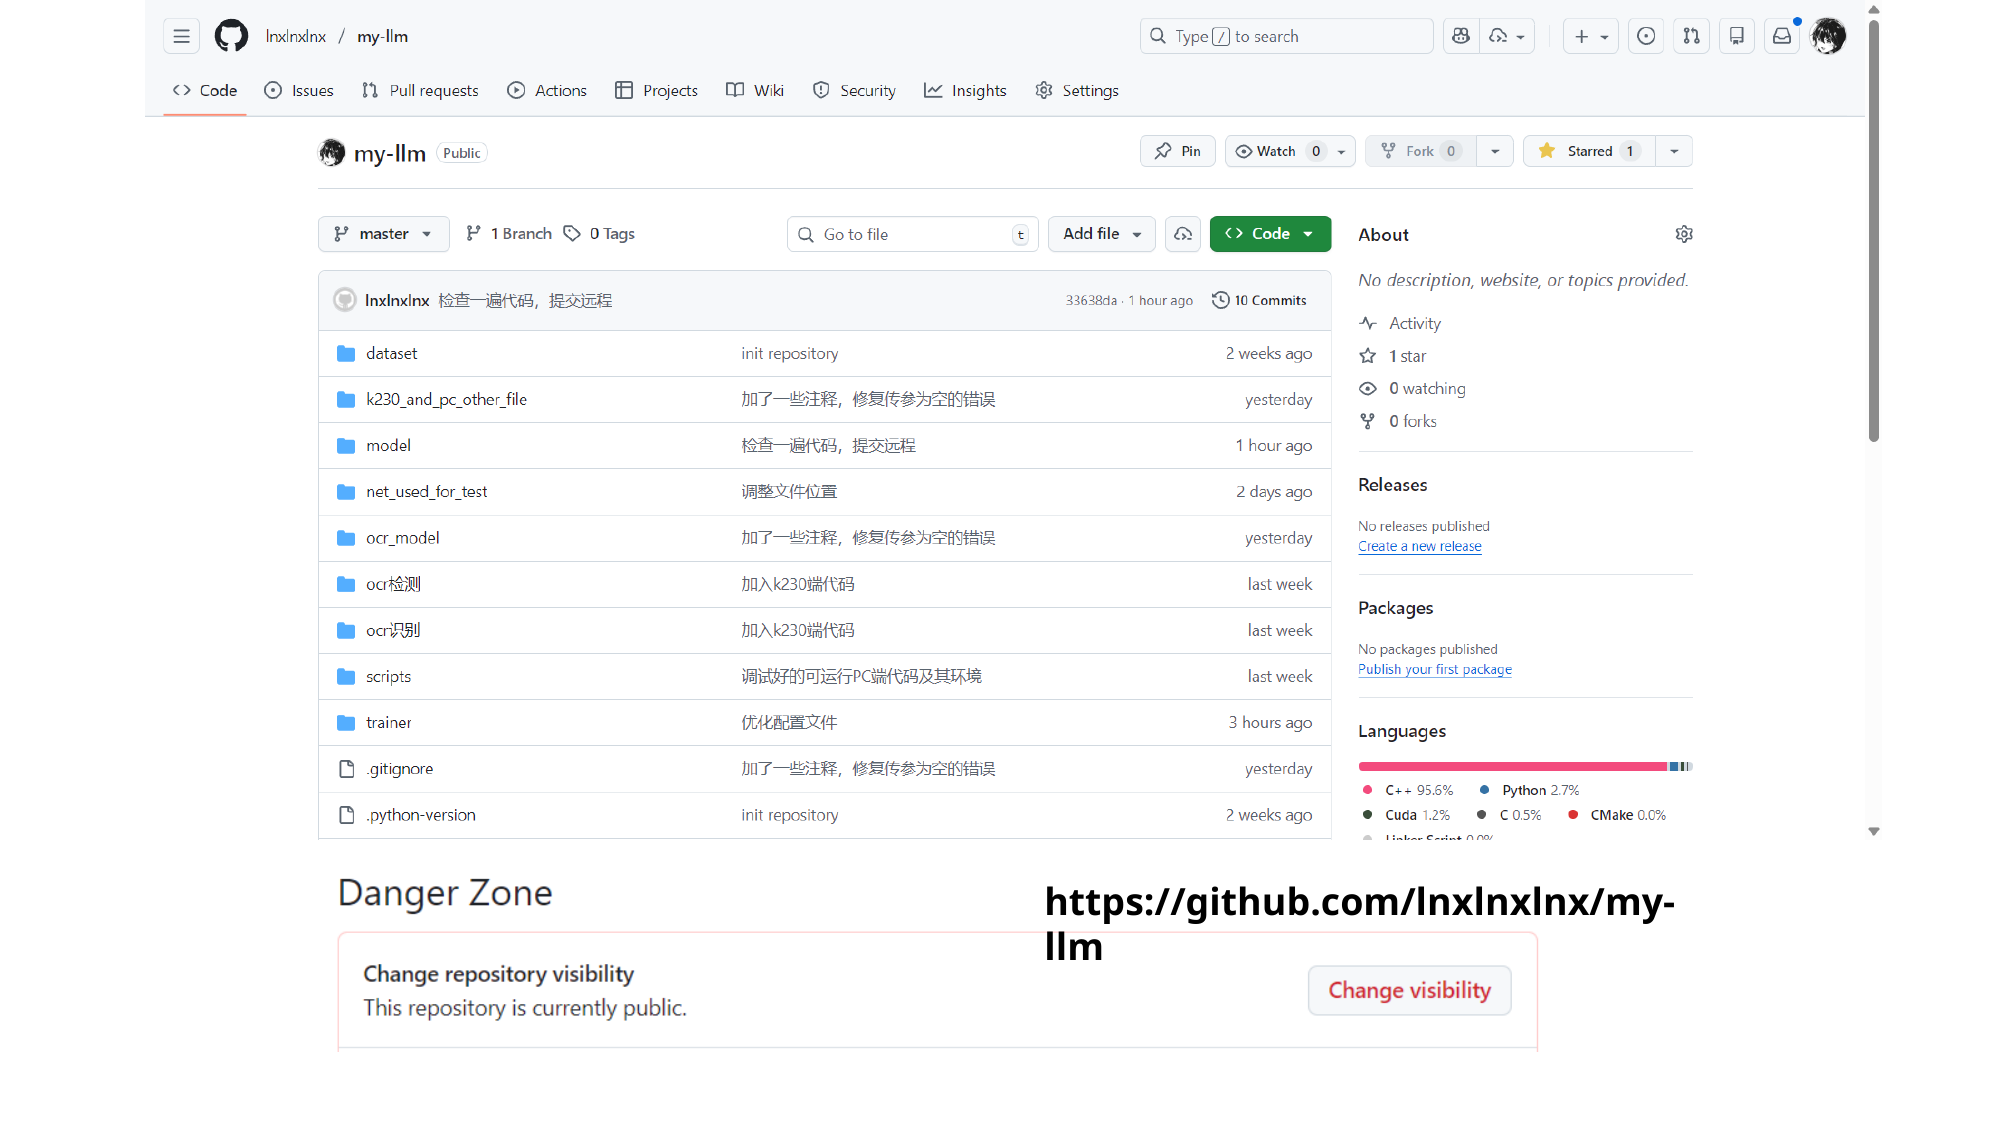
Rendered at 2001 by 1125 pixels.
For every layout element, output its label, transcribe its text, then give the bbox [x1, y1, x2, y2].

text_box https://github.com/lnxlnxlnx/my-llm [1567, 870, 1697, 976]
picture [145, 0, 1882, 840]
picture [304, 849, 1567, 1052]
